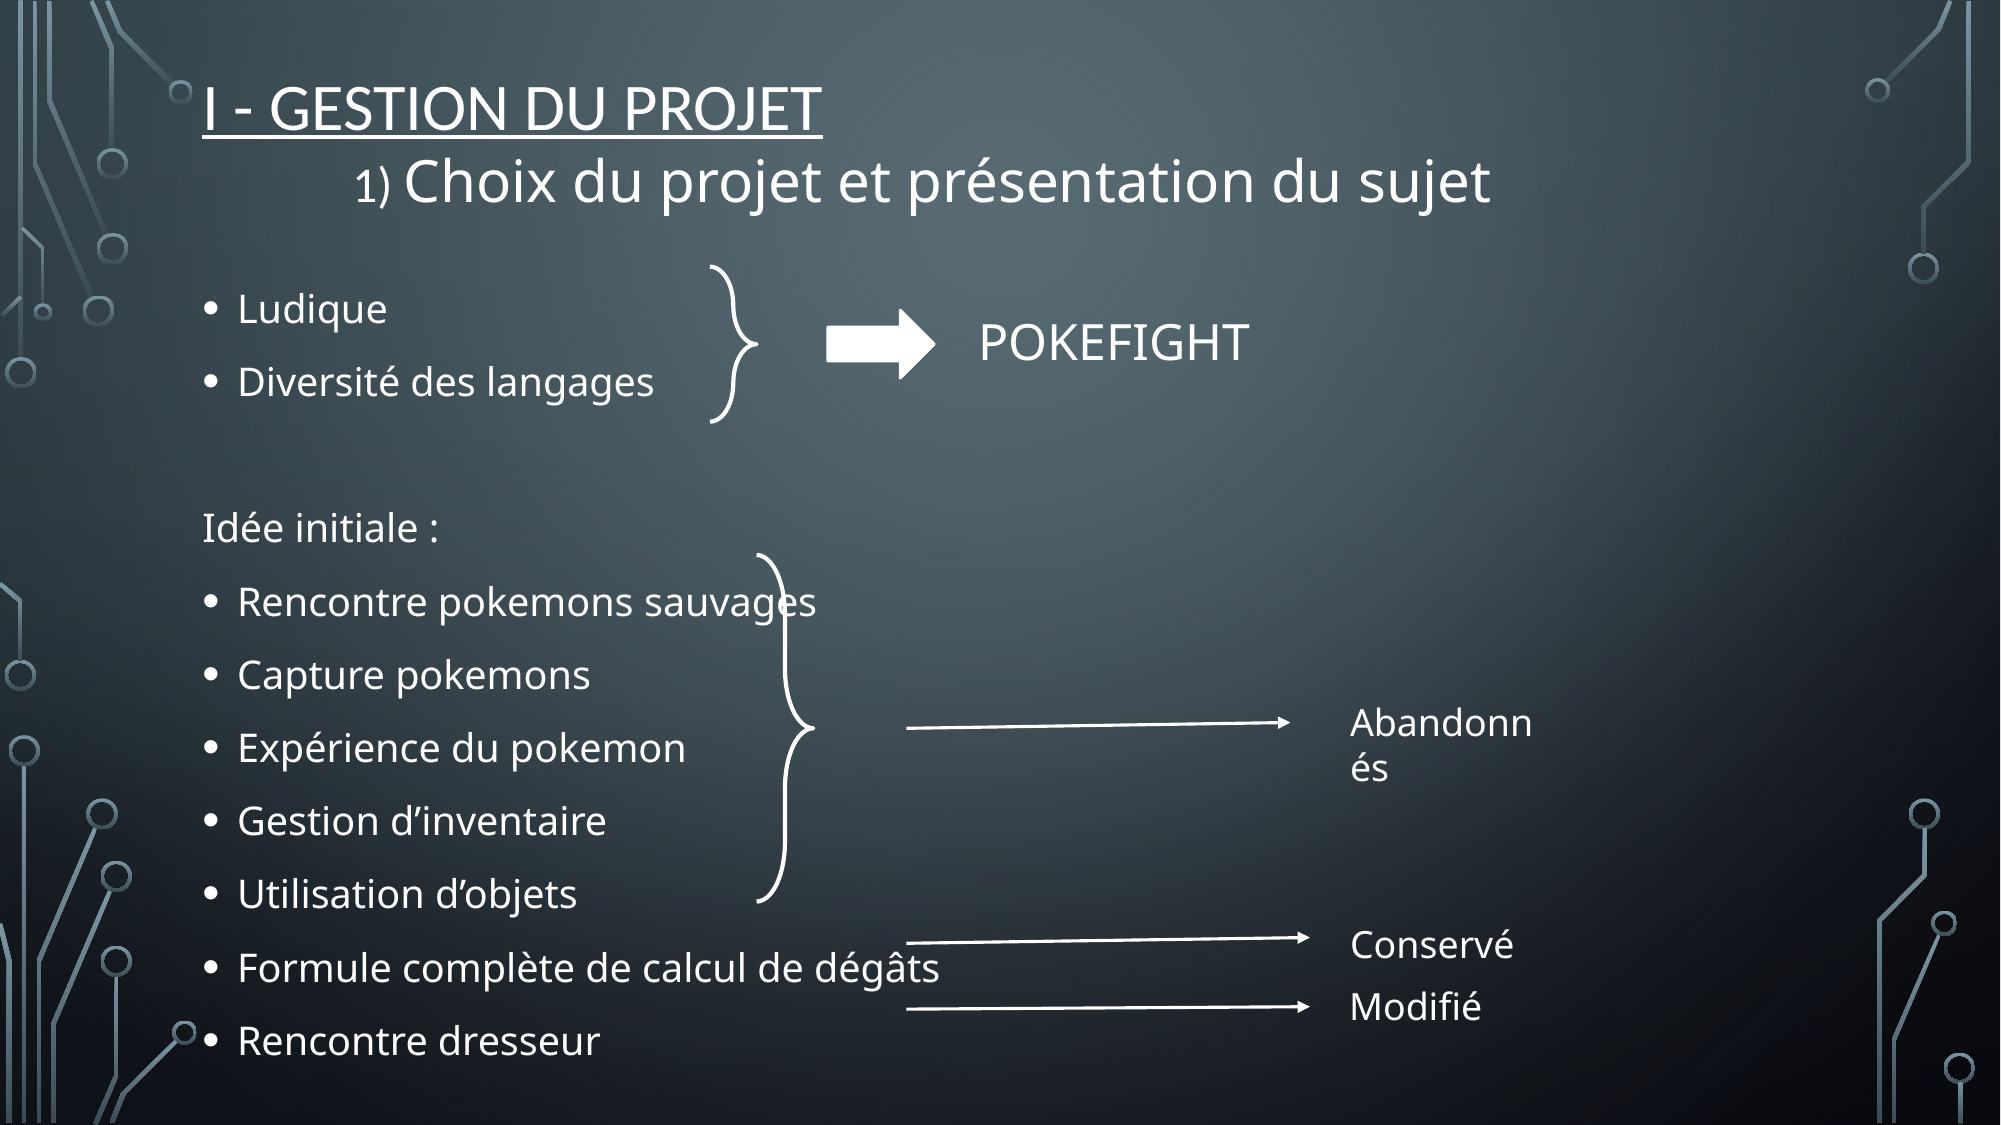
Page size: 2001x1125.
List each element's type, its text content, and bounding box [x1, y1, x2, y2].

text_box Conservé [1335, 914, 1562, 974]
list Ludique Diversité des langages Idée initiale : Rencontre pokemons sauvages Capture pokemons Expérience du pokemon Gestion d’inventaire Utilisation d’objets Formule complète de calcul de dégâts Rencontre dresseur [187, 266, 1813, 1079]
text_box POKEFIGHT [963, 302, 1291, 378]
text_box [756, 554, 815, 903]
text_box [826, 308, 936, 380]
text_box Abandonnés [1335, 691, 1562, 797]
text_box [709, 265, 758, 423]
text_box I - GESTION DU PROJET 1) Choix du projet et présentation du sujet [187, 56, 1825, 222]
text_box Modifié [1334, 975, 1562, 1036]
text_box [906, 937, 1311, 944]
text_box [906, 1006, 1311, 1010]
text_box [906, 722, 1291, 729]
